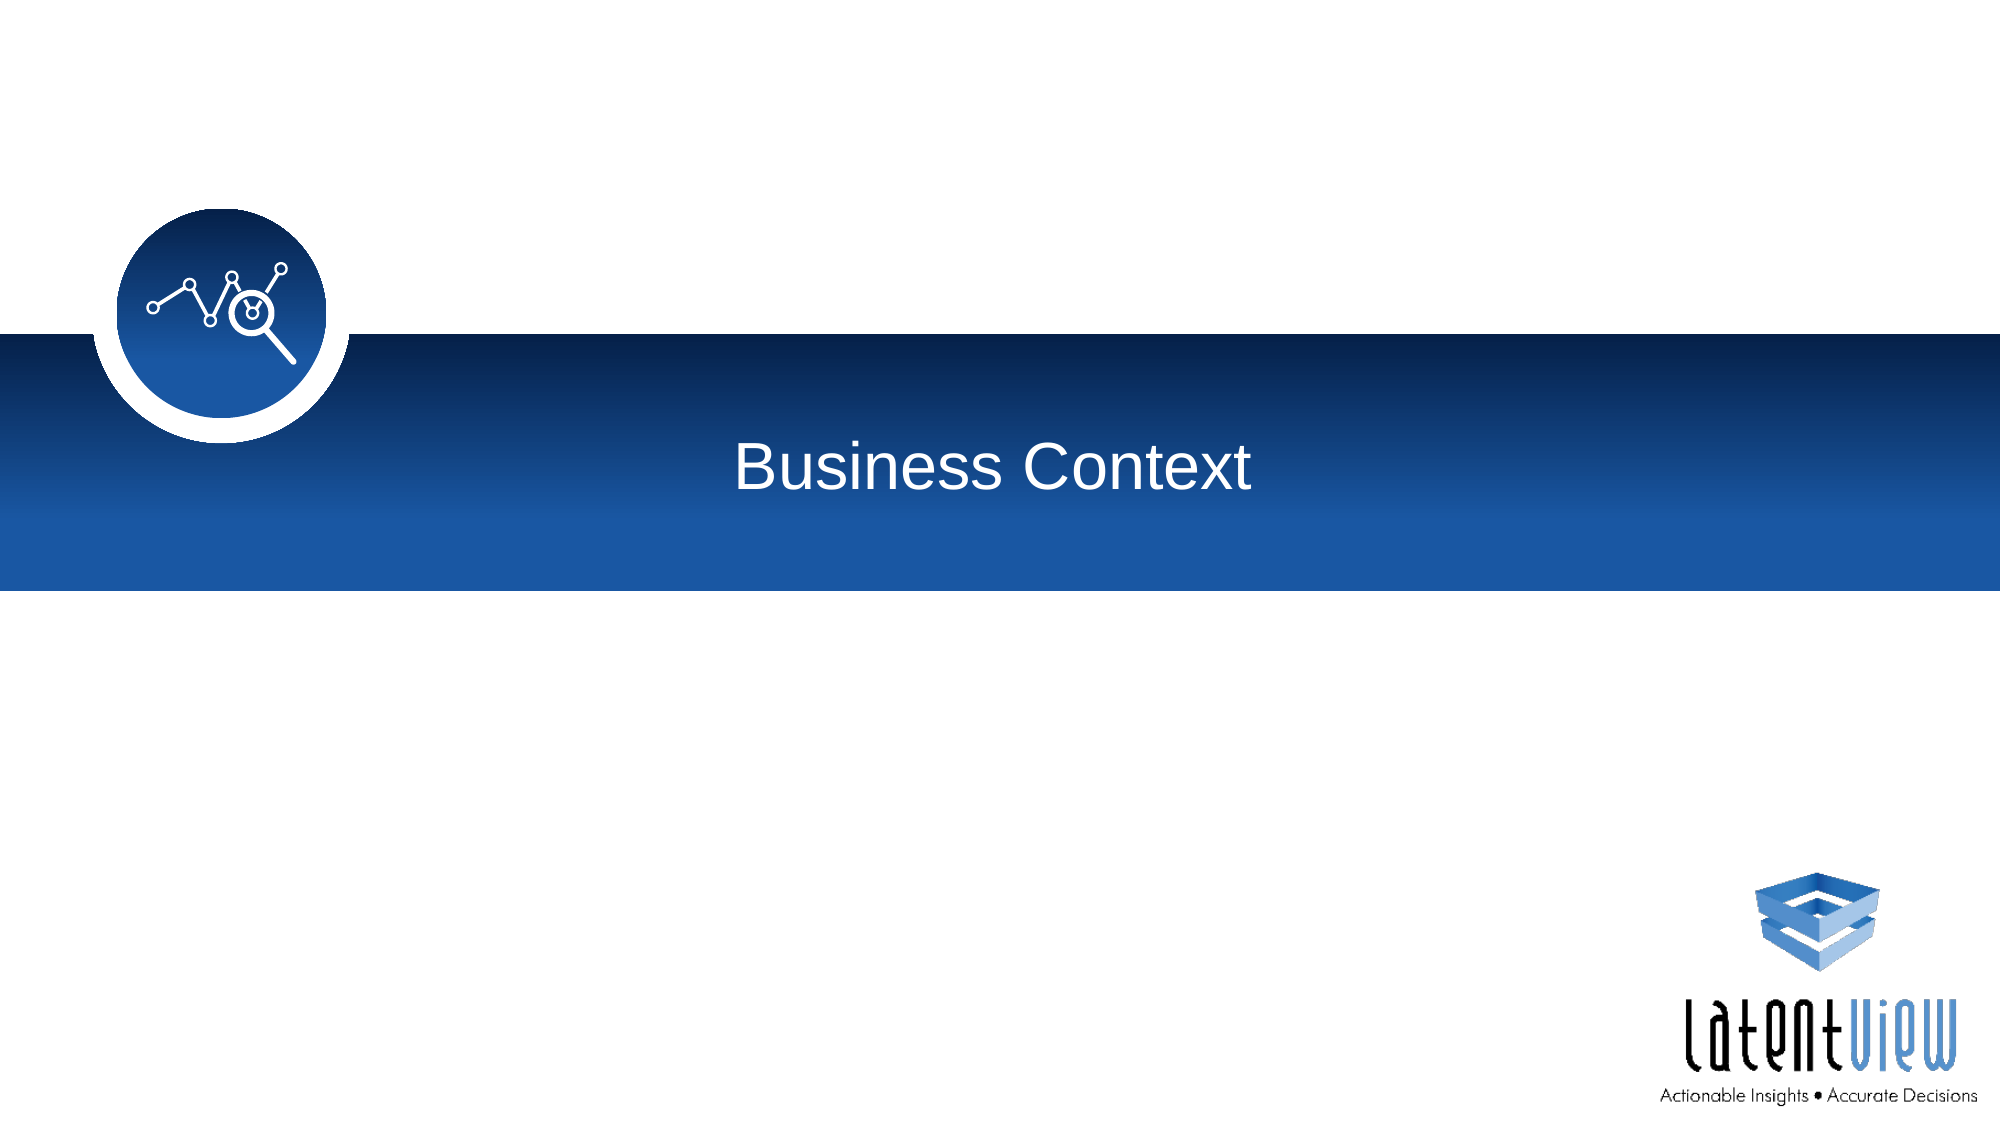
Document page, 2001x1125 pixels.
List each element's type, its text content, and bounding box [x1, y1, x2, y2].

list Business Context [192, 387, 1795, 538]
picture [1610, 841, 2001, 1125]
